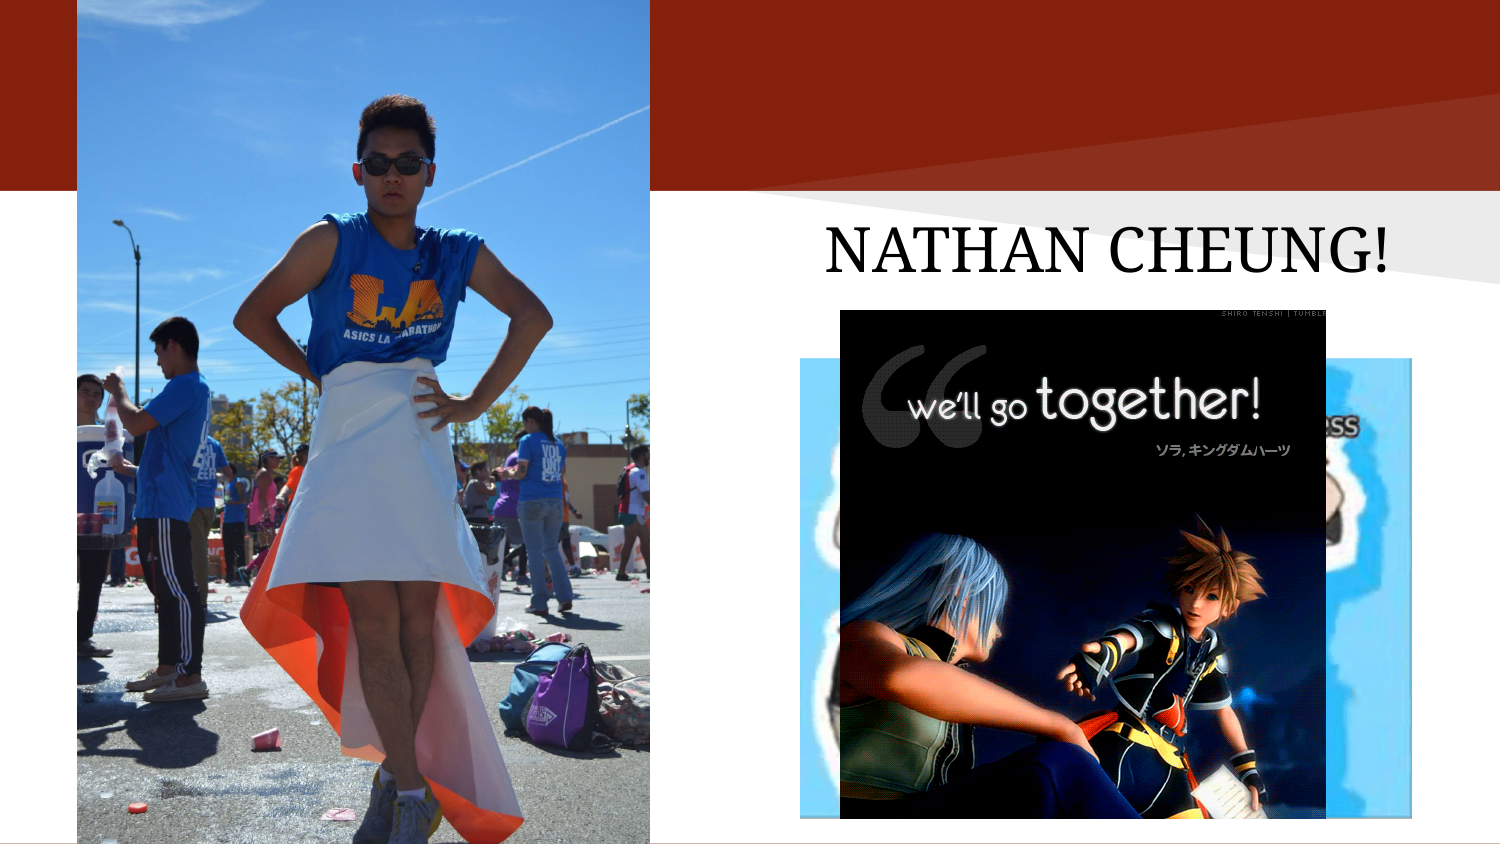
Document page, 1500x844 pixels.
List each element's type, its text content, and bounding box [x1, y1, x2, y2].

picture [77, 0, 650, 844]
title NATHAN CHEUNG [741, 172, 1425, 542]
picture [799, 310, 1412, 820]
list NATHAN CHEUNG! [778, 194, 1434, 346]
